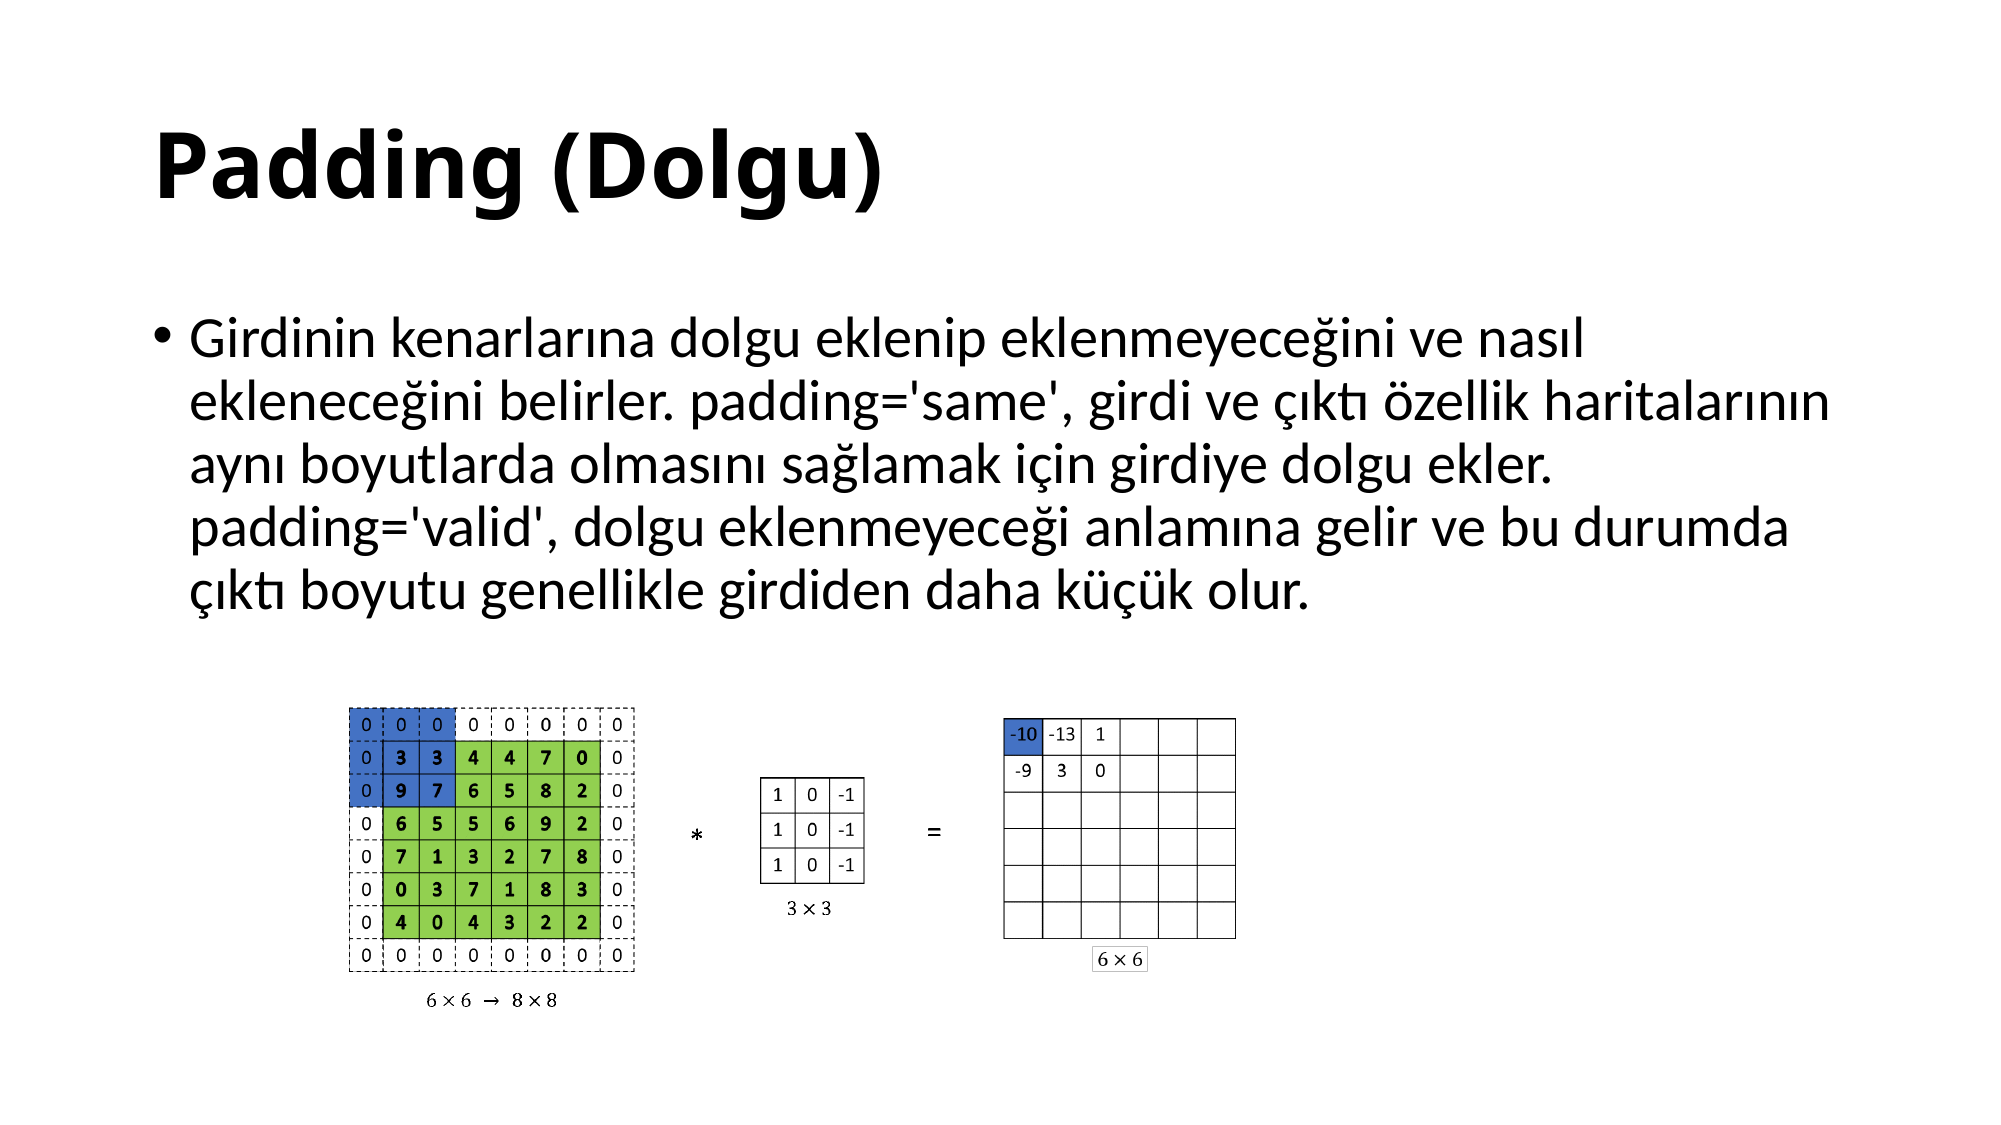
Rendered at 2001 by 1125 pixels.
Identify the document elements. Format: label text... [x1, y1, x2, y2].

title Padding (Dolgu) [137, 59, 1863, 278]
list Girdinin kenarlarına dolgu eklenip eklenmeyeceğini ve nasıl ekleneceğini belirler. padding='same', girdi ve çıktı özellik haritalarının aynı boyutlarda olmasını sağlamak için girdiye dolgu ekler. padding='valid', dolgu eklenmeyeceği anlamına gelir ve bu durumda çıktı boyutu genellikle girdiden daha küçük olur. [137, 299, 1863, 1014]
picture [348, 705, 1237, 1014]
